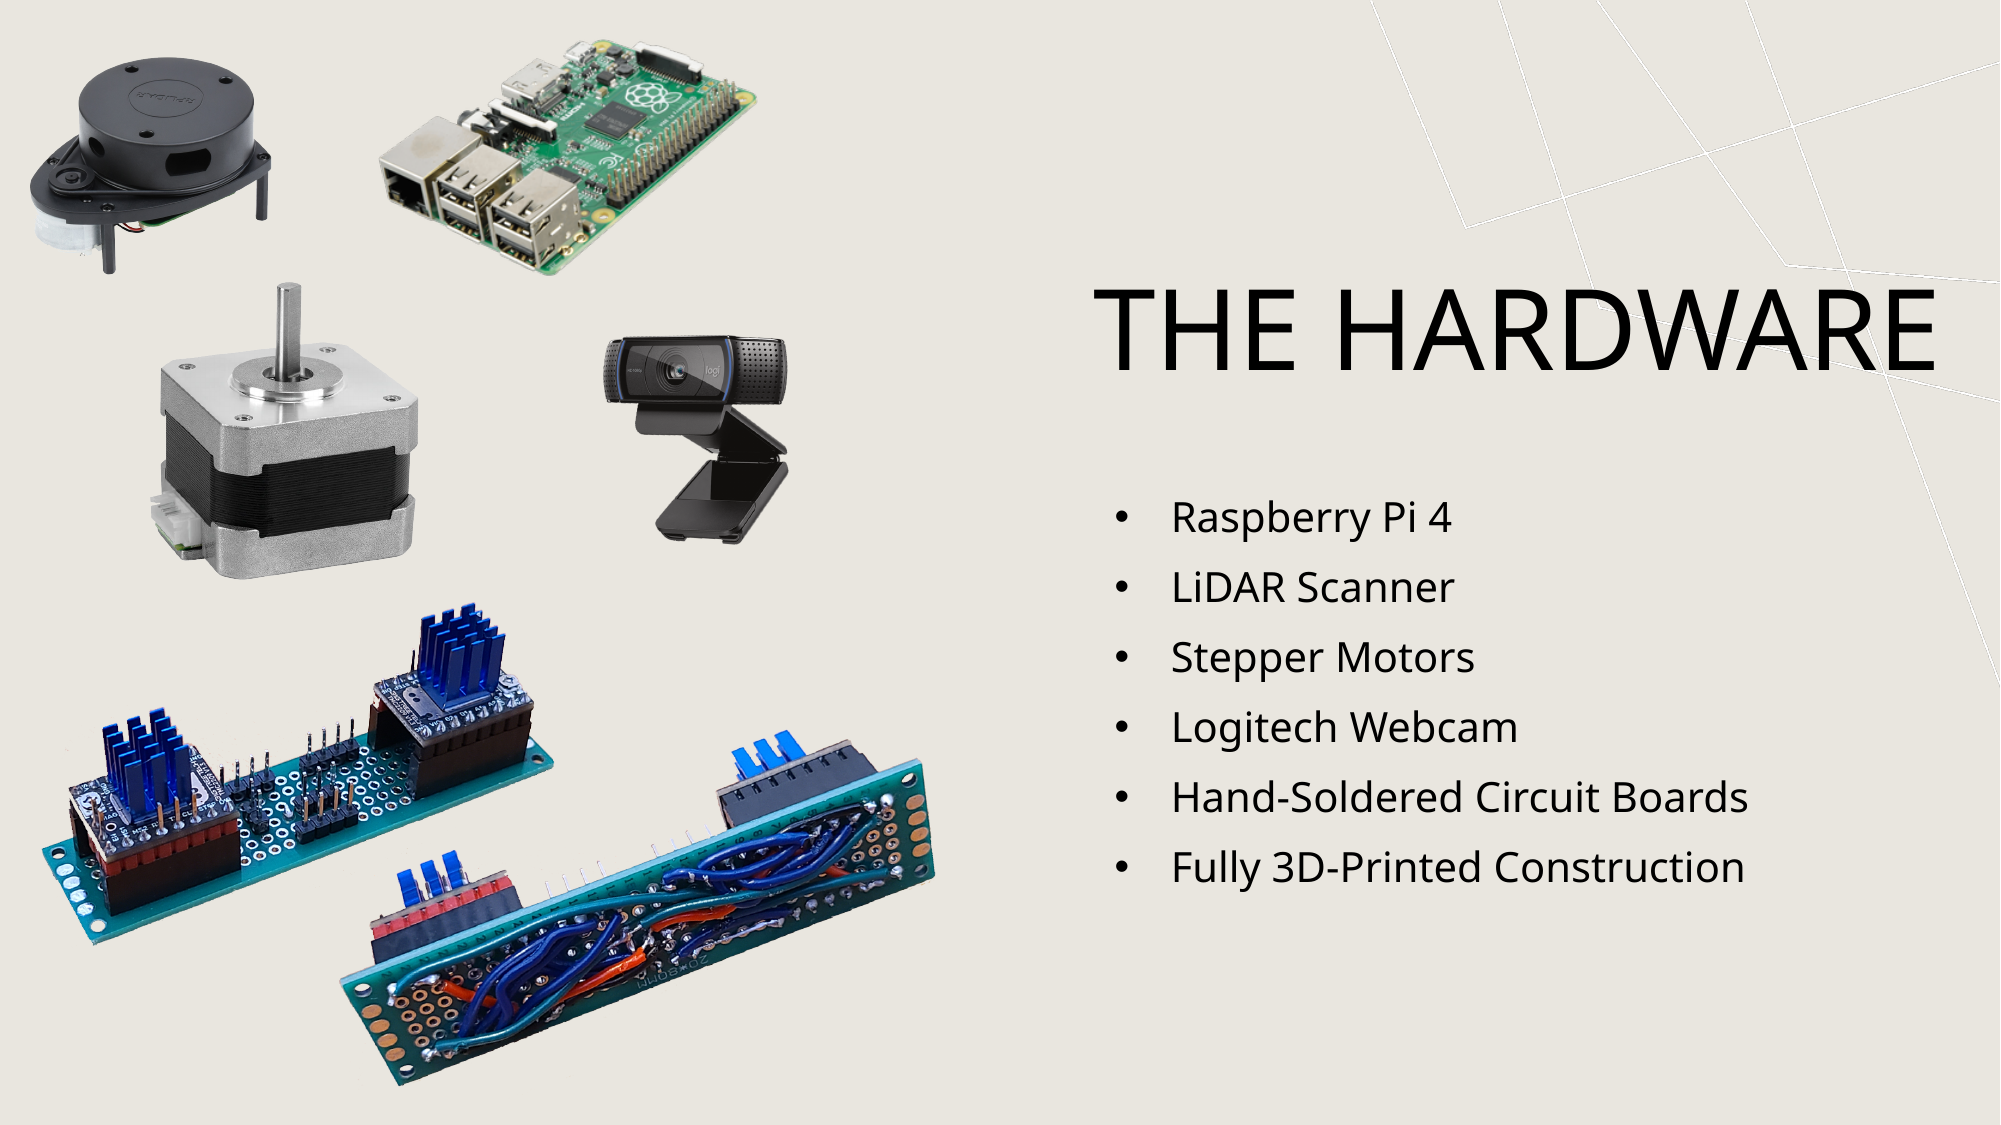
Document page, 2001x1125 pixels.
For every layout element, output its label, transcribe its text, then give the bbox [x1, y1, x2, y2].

text_box Raspberry Pi 4 LiDAR Scanner Stepper Motors Logitech Webcam Hand-Soldered Circuit Boards Fully 3D-Printed Construction [1099, 488, 1903, 1039]
text_box The Hardware [1078, 0, 2000, 403]
picture [0, 14, 1057, 1125]
picture [1357, 403, 2000, 718]
